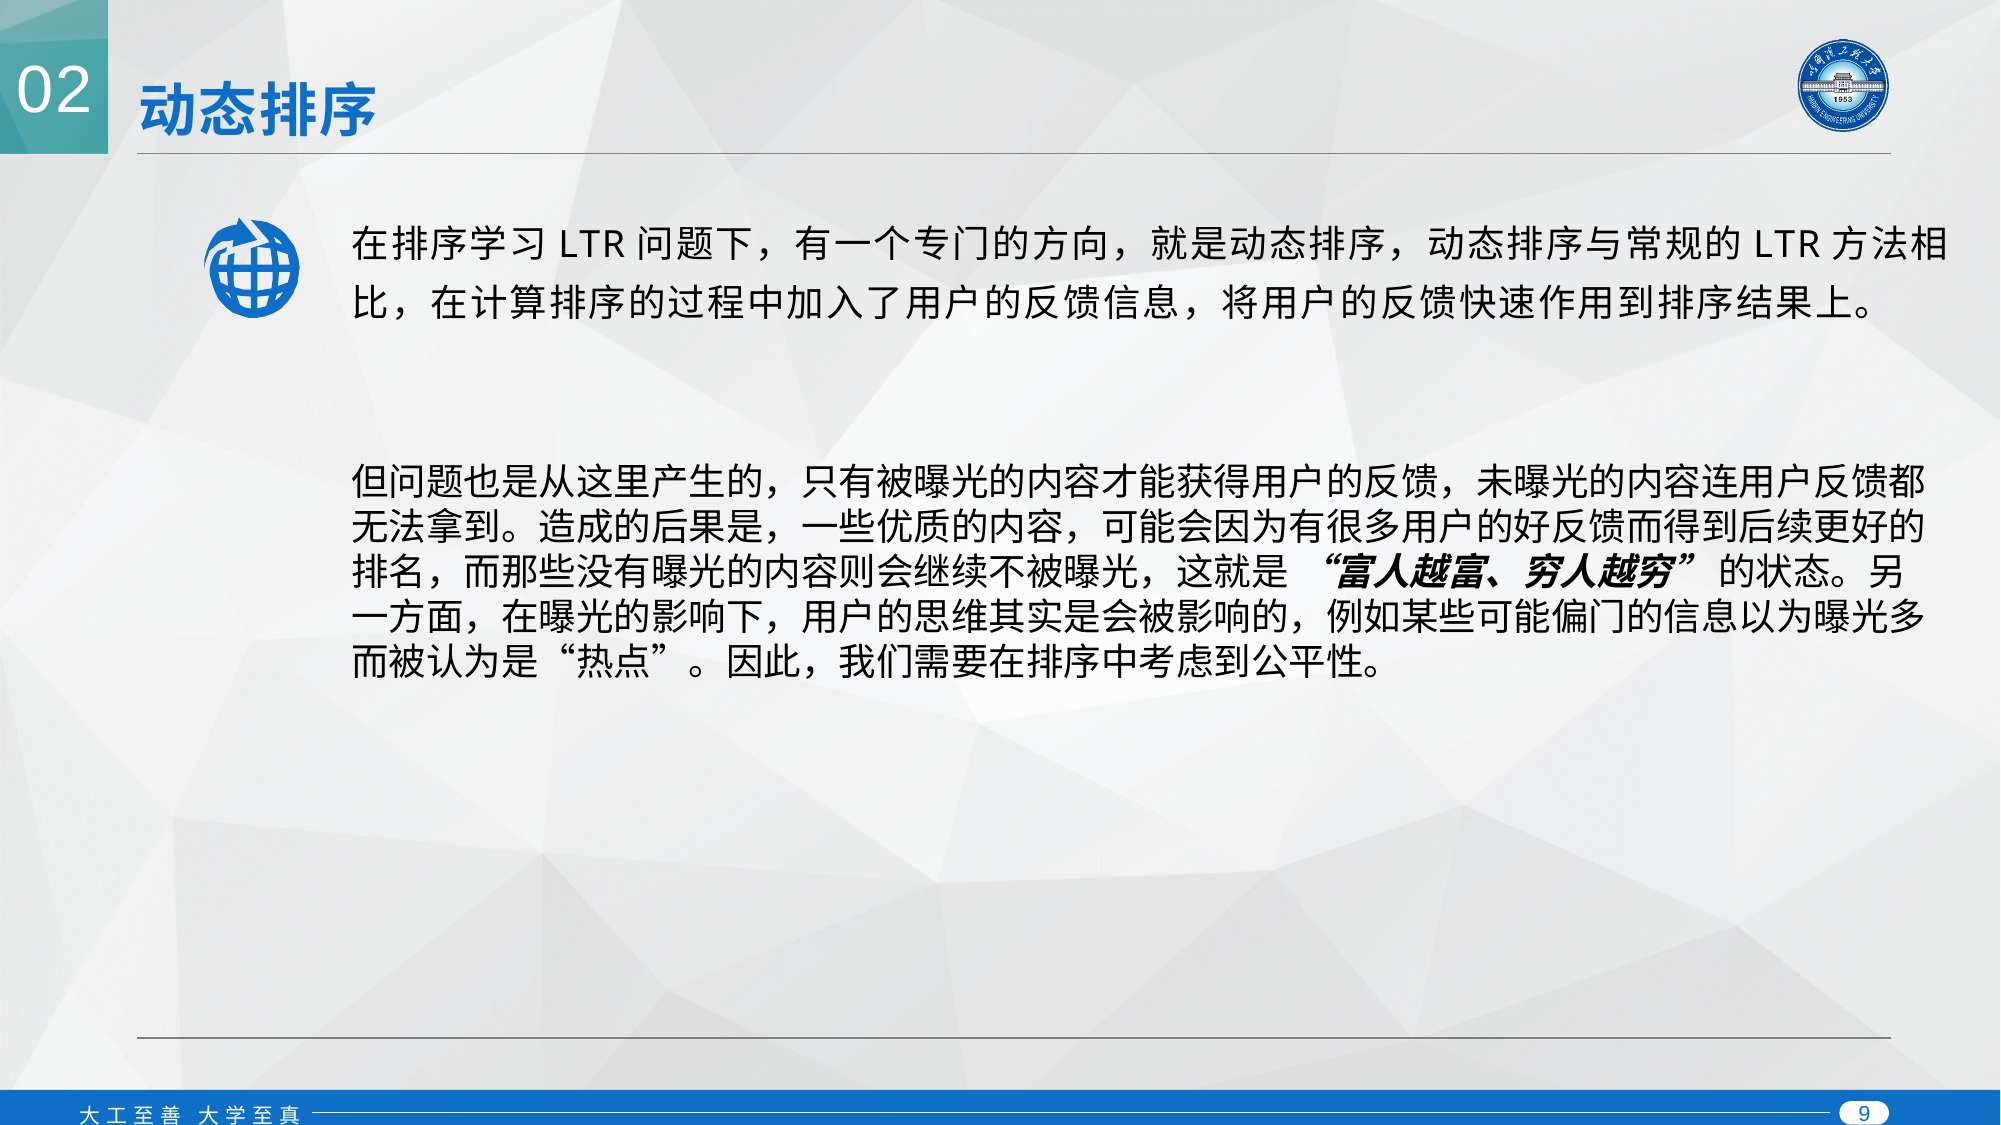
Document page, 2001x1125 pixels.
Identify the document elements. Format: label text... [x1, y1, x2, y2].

picture [0, 0, 2001, 1089]
text_box 但问题也是从这里产生的，只有被曝光的内容才能获得用户的反馈，未曝光的内容连用户反馈都无法拿到。造成的后果是，一些优质的内容，可能会因为有很多用户的好反馈而得到后续更好的排名，而那些没有曝光的内容则会继续不被曝光，这就是 “富人越富、穷人越穷” 的状态。另一方面，在曝光的影响下，用户的思维其实是会被影响的，例如某些可能偏门的信息以为曝光多而被认为是“热点”。因此，我们需要在排序中考虑到公平性。 [336, 450, 1956, 691]
text_box [209, 219, 300, 318]
title 动态排序 [123, 39, 1032, 156]
text_box [204, 217, 258, 270]
text_box 02 [0, 14, 121, 134]
text_box 在排序学习LTR问题下，有一个专门的方向，就是动态排序，动态排序与常规的LTR方法相比，在计算排序的过程中加入了用户的反馈信息，将用户的反馈快速作用到排序结果上。 [336, 199, 1969, 331]
